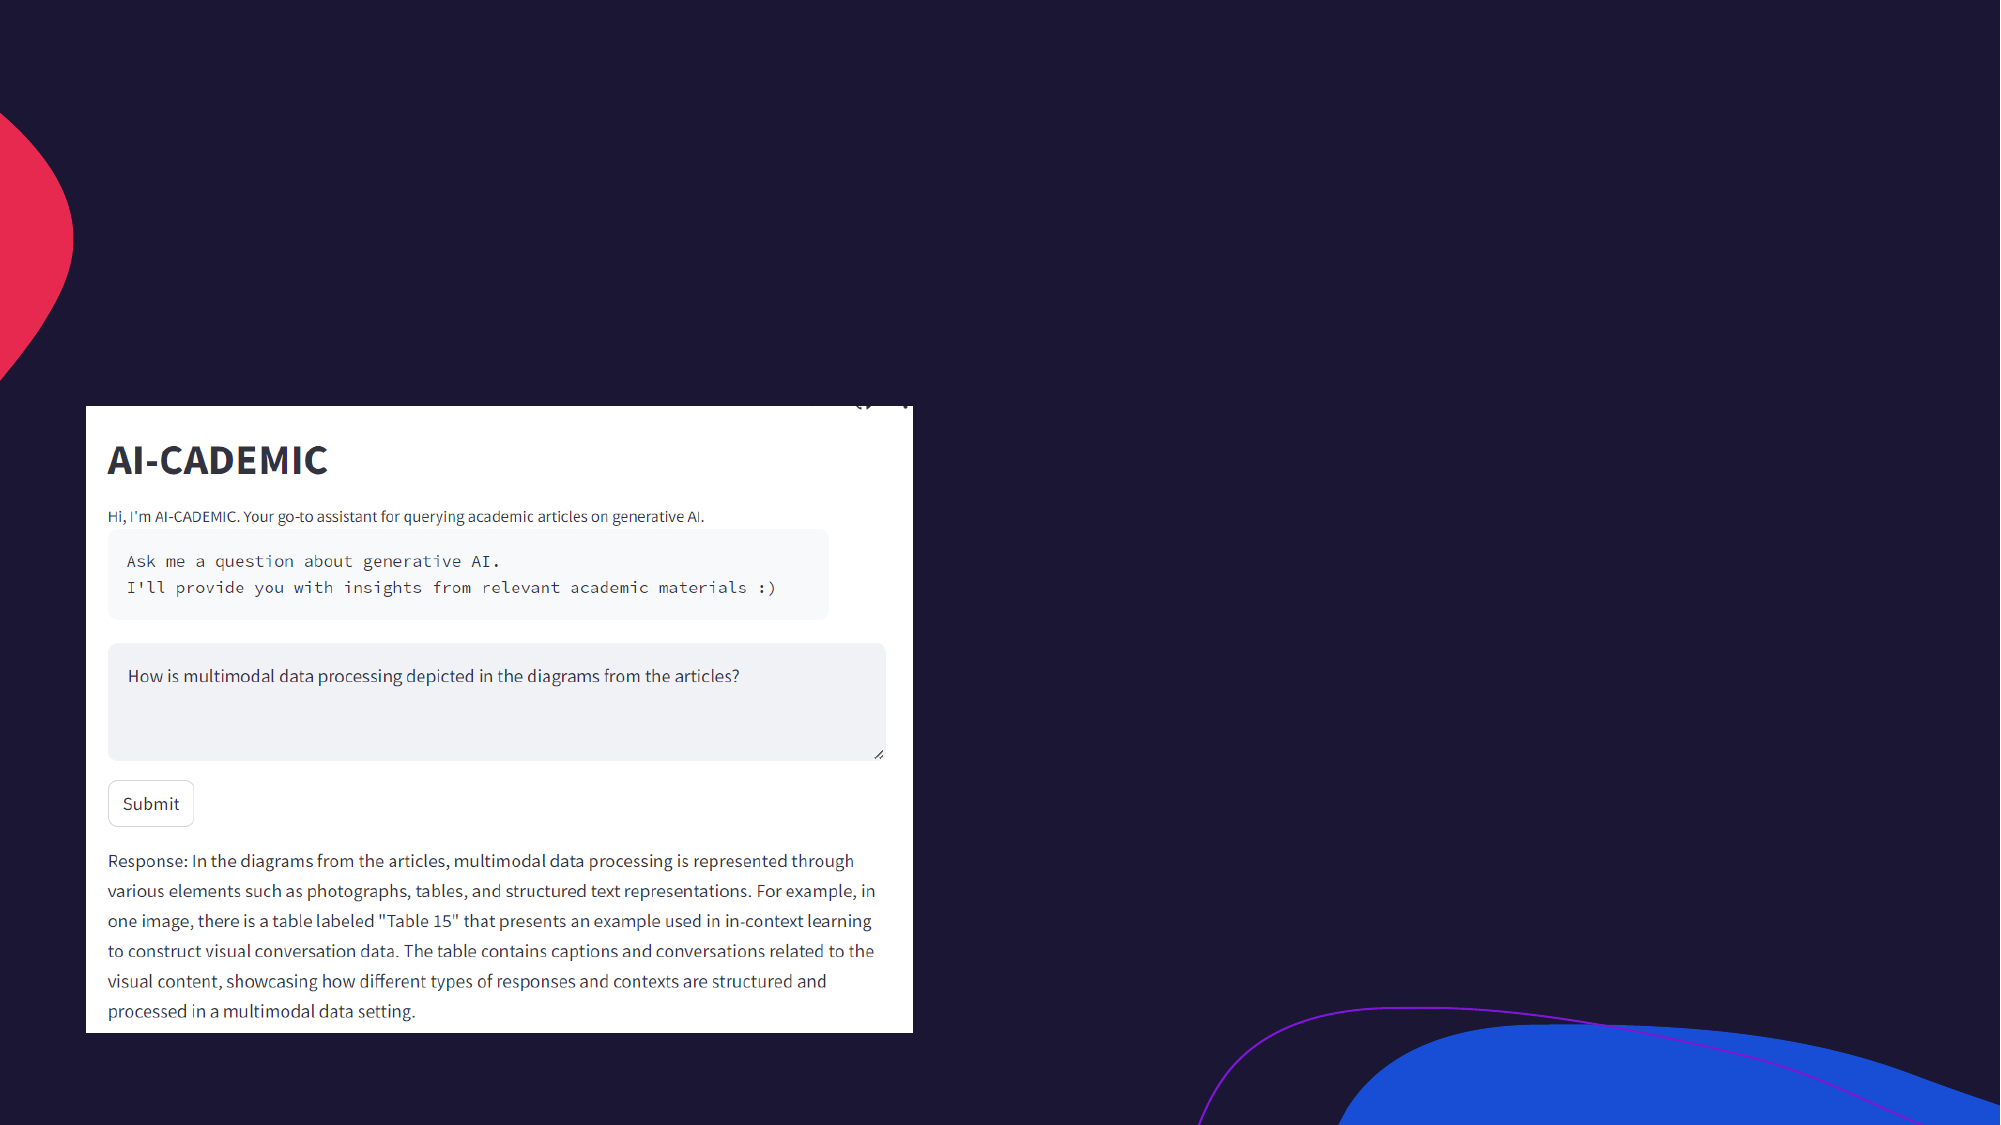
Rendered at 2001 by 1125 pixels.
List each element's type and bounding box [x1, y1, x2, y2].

list [86, 406, 913, 1033]
